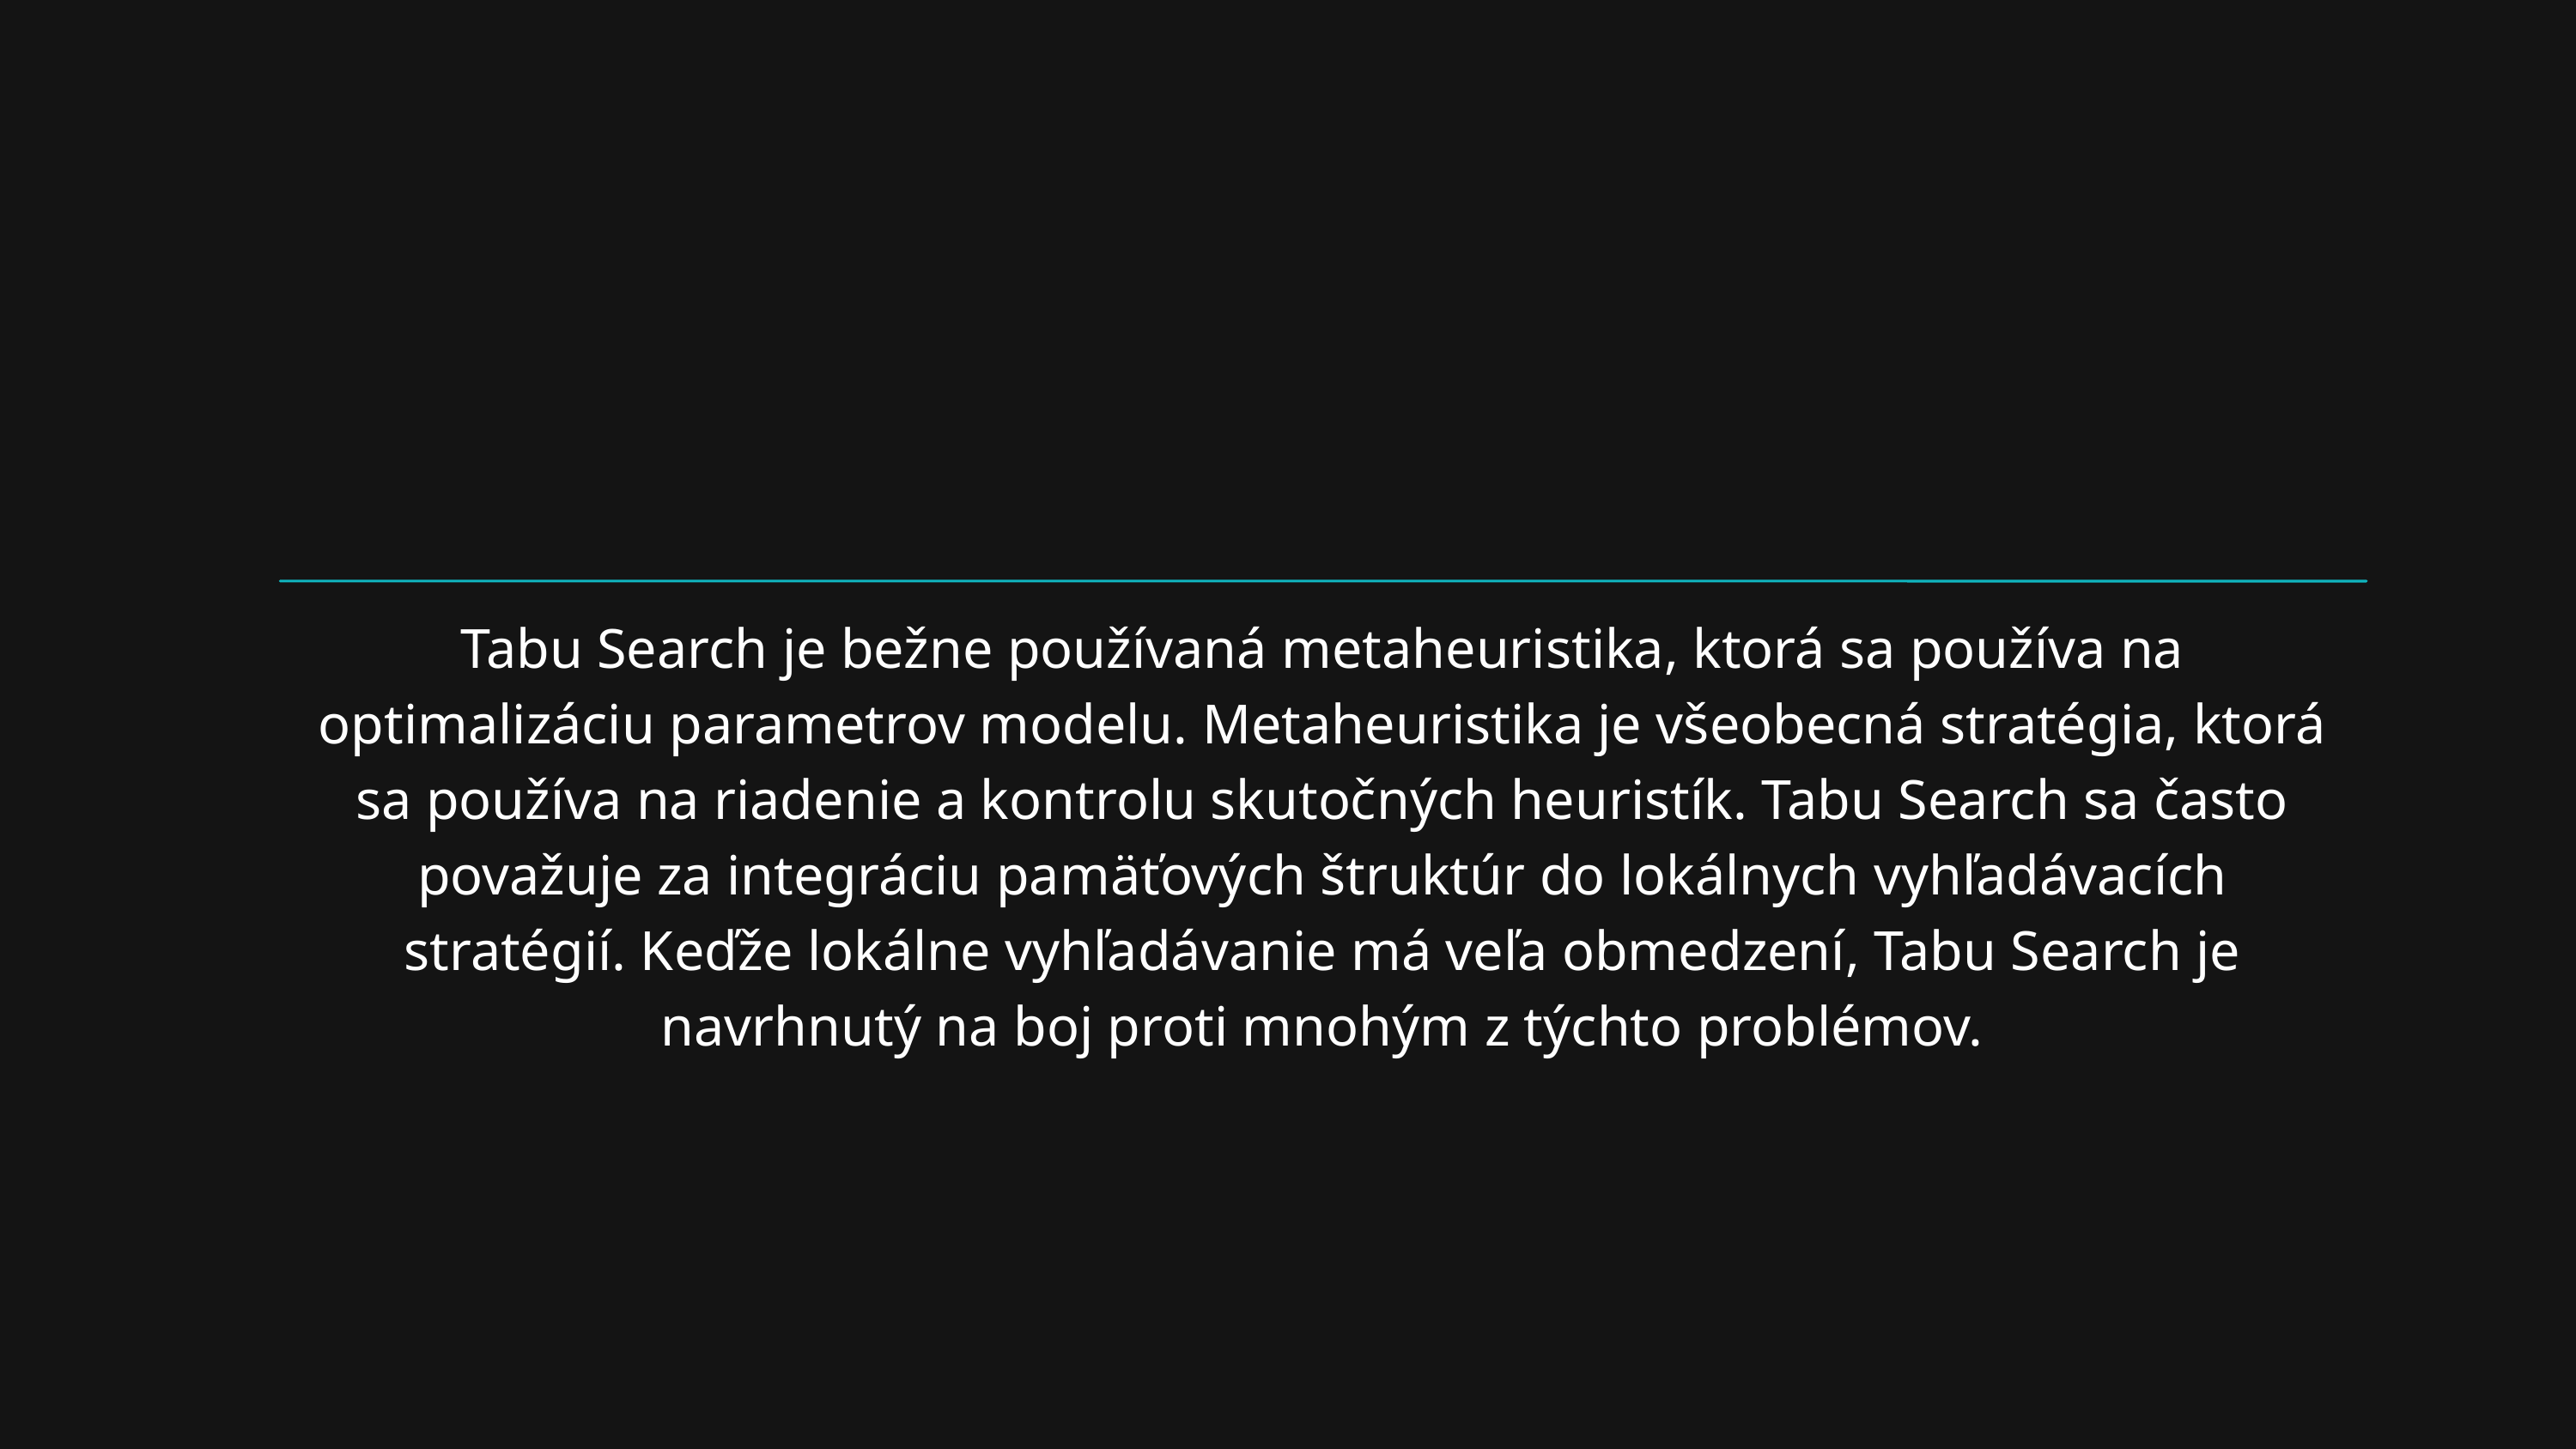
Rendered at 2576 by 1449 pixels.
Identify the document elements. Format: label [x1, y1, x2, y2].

text_box [313, 39, 2334, 1205]
